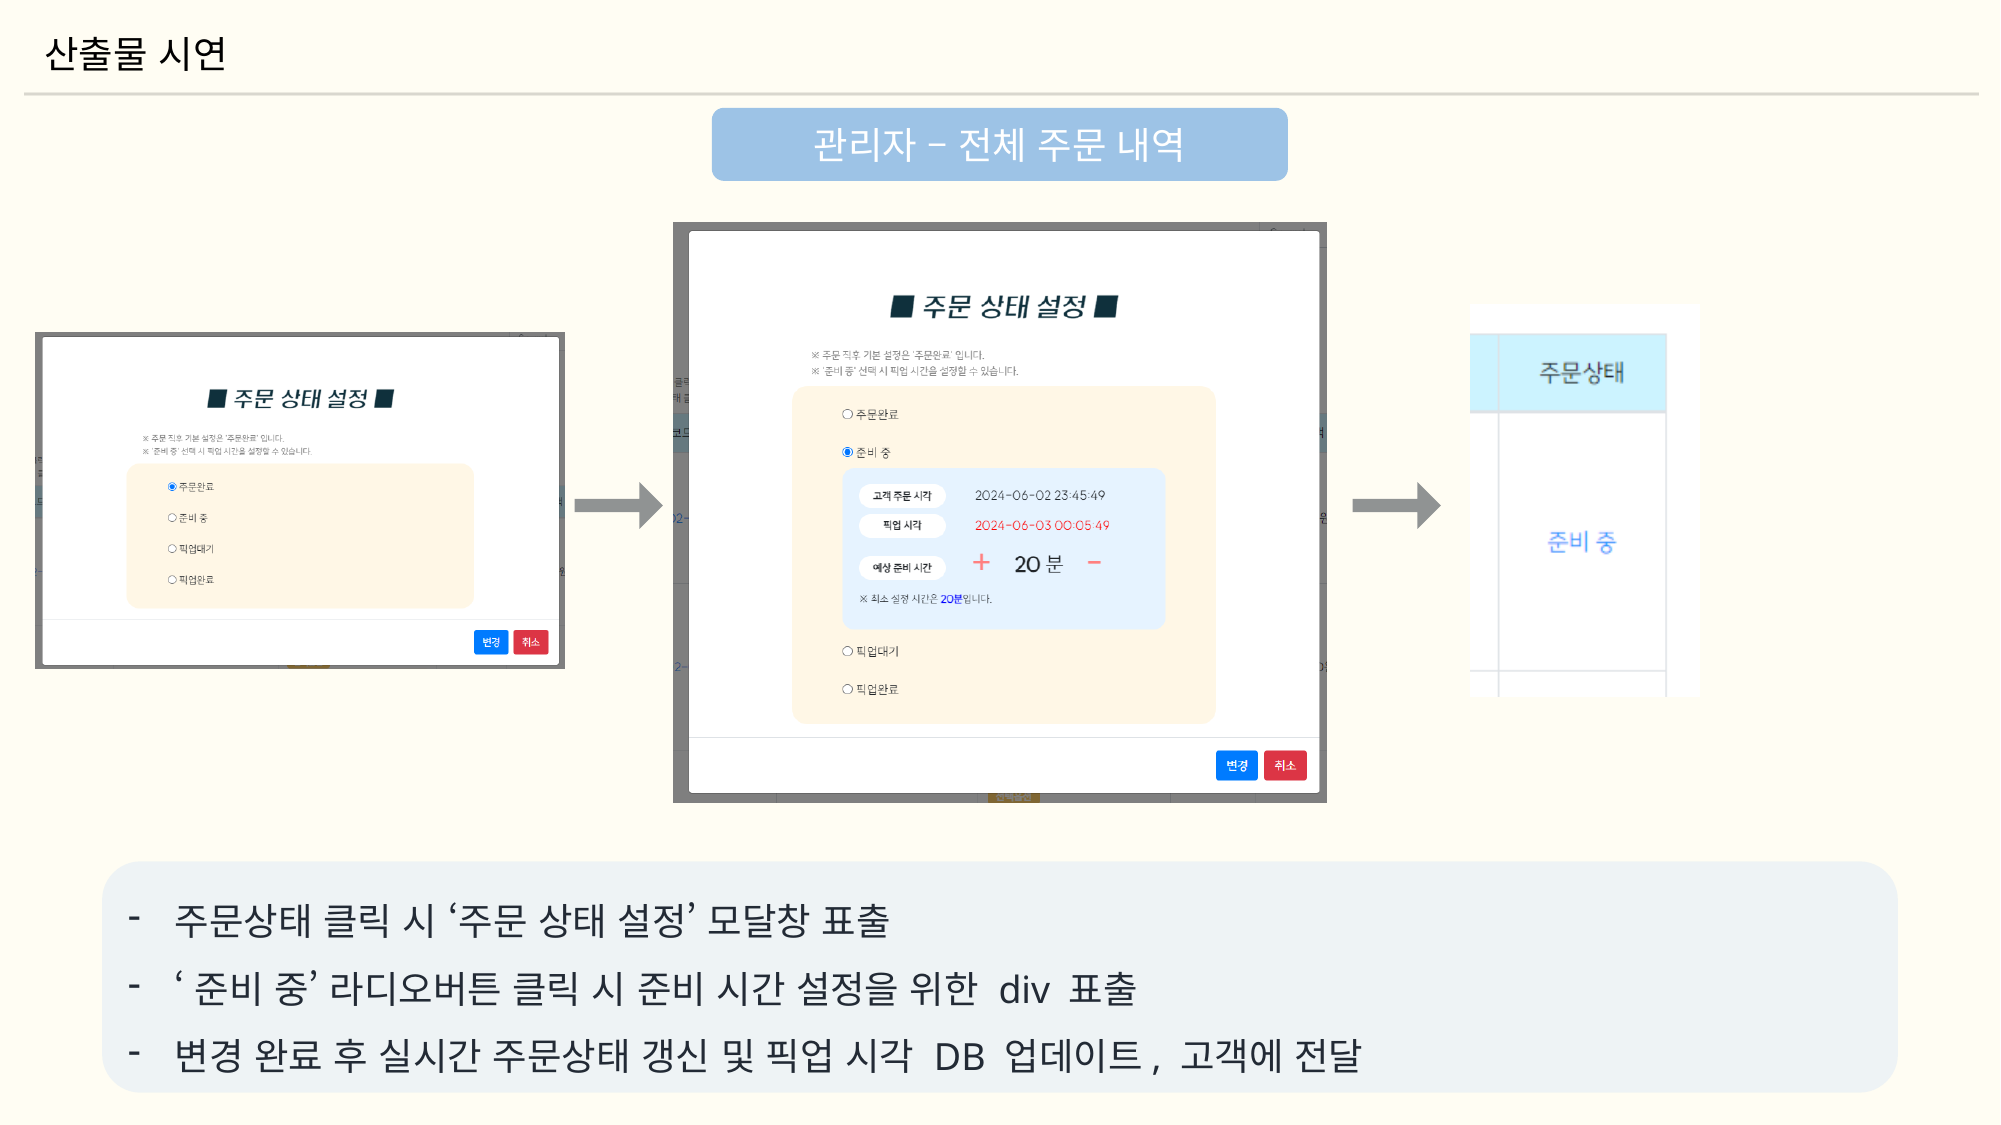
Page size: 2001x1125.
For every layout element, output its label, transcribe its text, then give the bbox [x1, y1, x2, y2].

text_box [573, 479, 665, 532]
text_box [24, 88, 1979, 100]
text_box 주문상태 클릭 시 ‘주문 상태 설정’ 모달창 표출 ‘준비 중’ 라디오버튼 클릭 시 준비 시간 설정을 위한 div 표출 변경 완료 후 실시간 주문상태 갱신 및 픽업 시각 DB 업데이트, 고객에 전달 [101, 860, 1899, 1094]
text_box 산출물 시연 [29, 23, 243, 84]
text_box [1351, 479, 1443, 532]
text_box 관리자 – 전체 주문 내역 [710, 106, 1289, 182]
picture [1470, 304, 1700, 697]
picture [35, 332, 565, 669]
picture [673, 222, 1327, 803]
